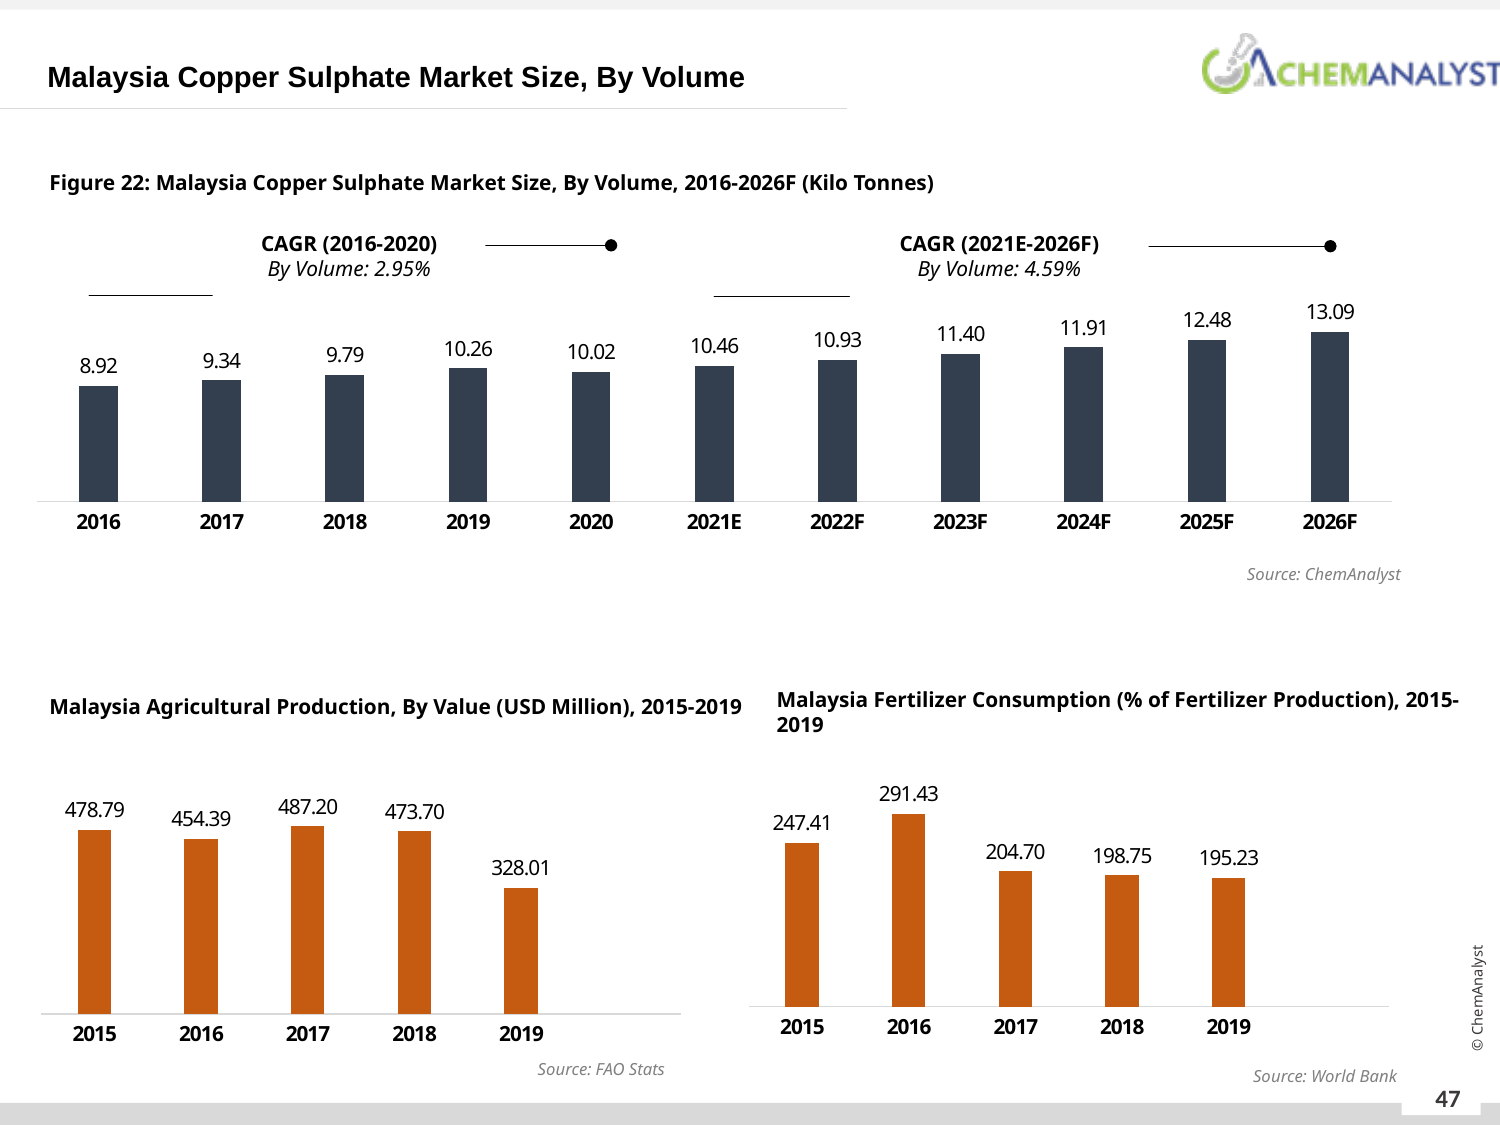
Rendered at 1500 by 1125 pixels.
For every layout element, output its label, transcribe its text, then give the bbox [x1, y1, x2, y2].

text_box Source: ChemAnalyst [1053, 556, 1416, 591]
text_box Malaysia Agricultural Production, By Value (USD Million), 2015-2019 [34, 686, 761, 727]
text_box Source: FAO Stats [497, 1051, 685, 1087]
text_box Source: World Bank [1027, 1058, 1413, 1093]
text_box Malaysia Fertilizer Consumption (% of Fertilizer Production), 2015-2019 [761, 679, 1500, 744]
text_box Figure 22: Malaysia Copper Sulphate Market Size, By Volume, 2016-2026F (Kilo Tonnes) [34, 150, 1358, 203]
chart [747, 723, 1390, 1049]
picture [1202, 33, 1500, 94]
chart [36, 269, 1393, 582]
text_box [89, 212, 612, 298]
chart [40, 730, 682, 1056]
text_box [714, 213, 1331, 299]
text_box Malaysia Copper Sulphate Market Size, By Volume [32, 50, 1496, 101]
